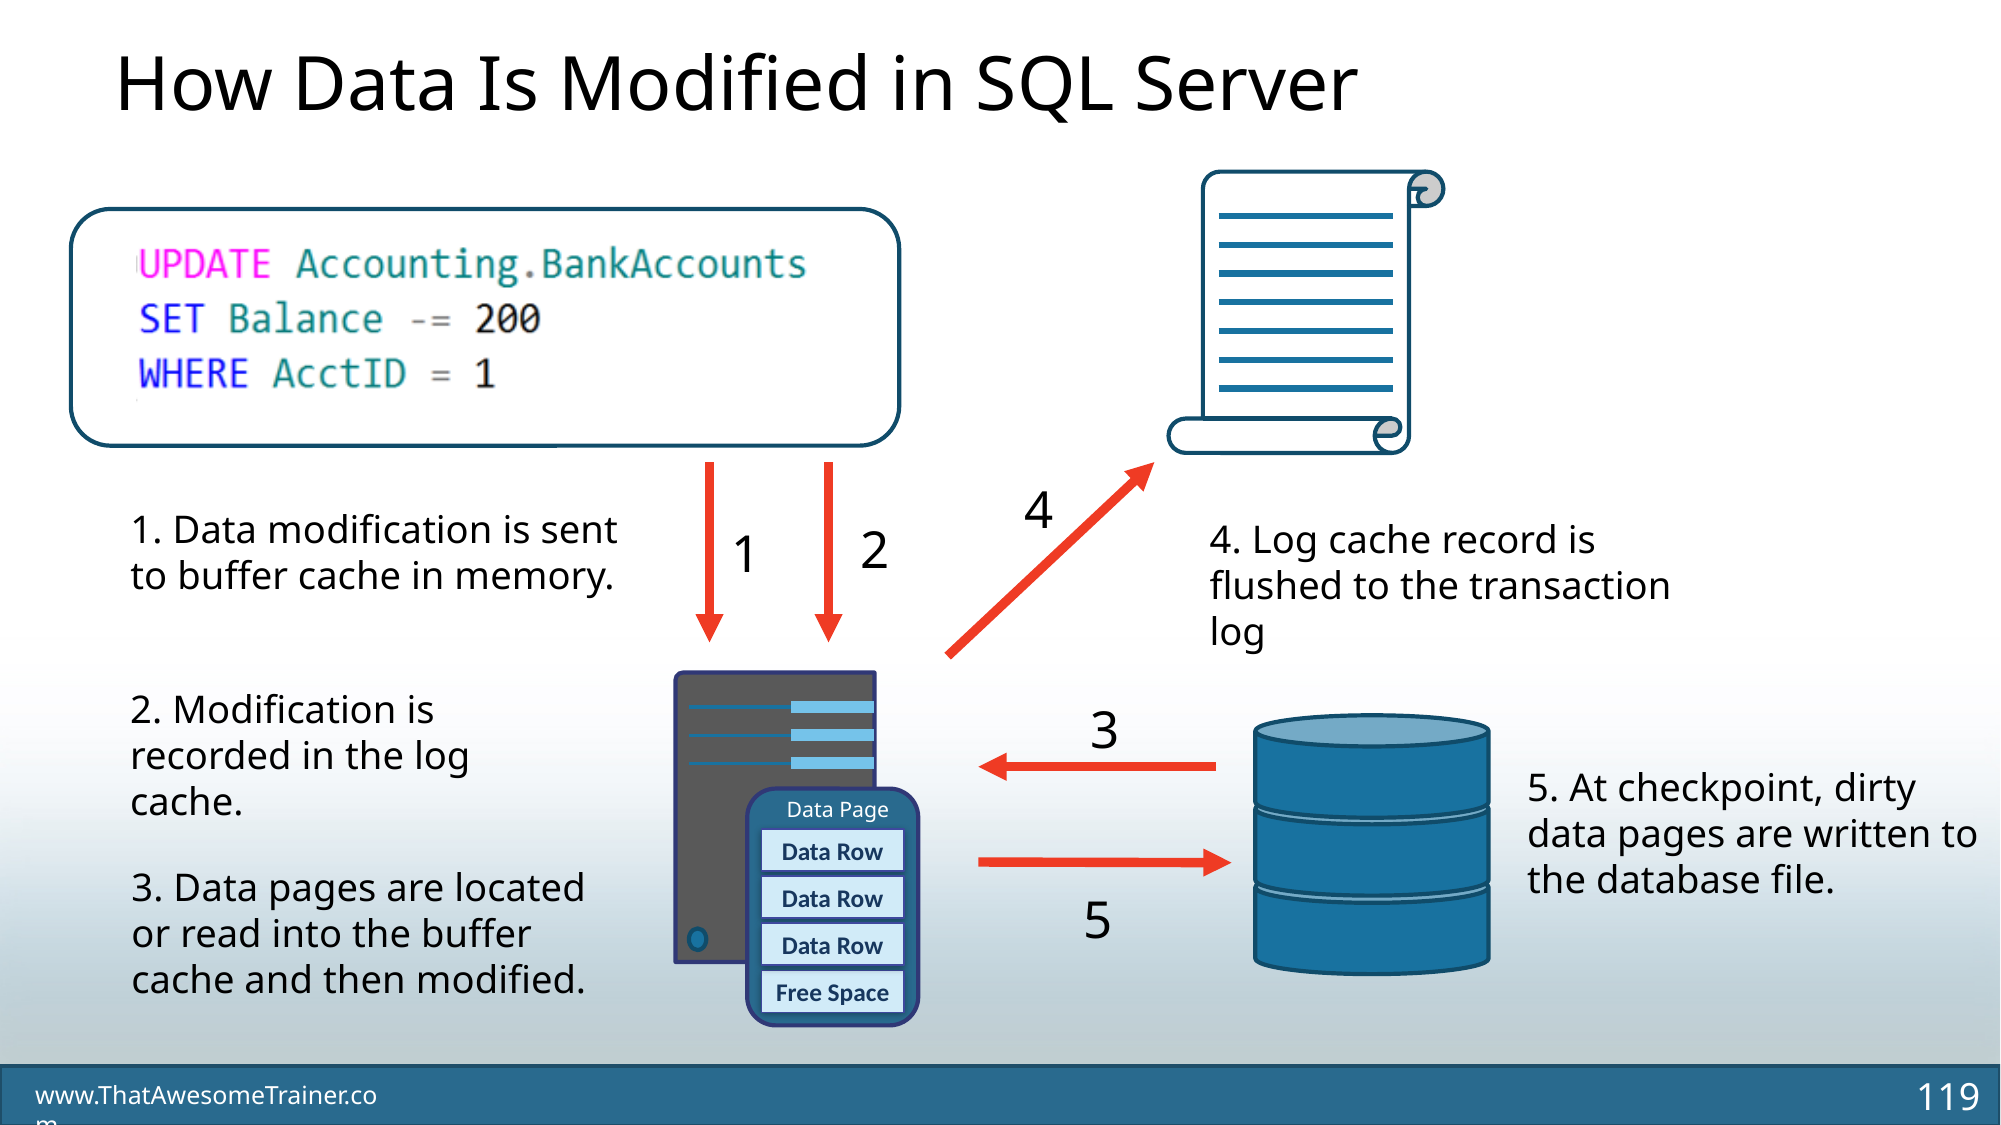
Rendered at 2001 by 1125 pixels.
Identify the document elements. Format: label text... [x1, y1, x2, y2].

text_box [70, 208, 900, 446]
text_box 3 [1075, 690, 1135, 765]
text_box 1 [715, 513, 776, 591]
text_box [675, 672, 919, 1026]
text_box 2 [844, 509, 905, 587]
text_box 5 [1067, 879, 1128, 957]
text_box Function Results [829, 462, 836, 638]
text_box Function Results [821, 462, 828, 640]
text_box 4. Log cache record is flushed to the transaction log [1194, 508, 1753, 661]
text_box Function Results [702, 462, 709, 638]
text_box 3. Data pages are located or read into the buffer cache and then modified. [116, 856, 643, 1009]
text_box 2. Modification is recorded in the log cache. [115, 678, 608, 831]
text_box Function Results [710, 462, 716, 642]
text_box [1168, 171, 1444, 454]
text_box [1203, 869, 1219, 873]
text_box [947, 461, 1155, 657]
picture [0, 0, 2001, 1064]
title How Data Is Modified in SQL Server [99, 45, 1900, 233]
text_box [1255, 715, 1489, 975]
text_box 5. At checkpoint, dirty data pages are written to the database file. [1512, 755, 2000, 909]
text_box 1. Data modification is sent to buffer cache in memory. [115, 498, 642, 605]
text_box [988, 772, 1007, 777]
